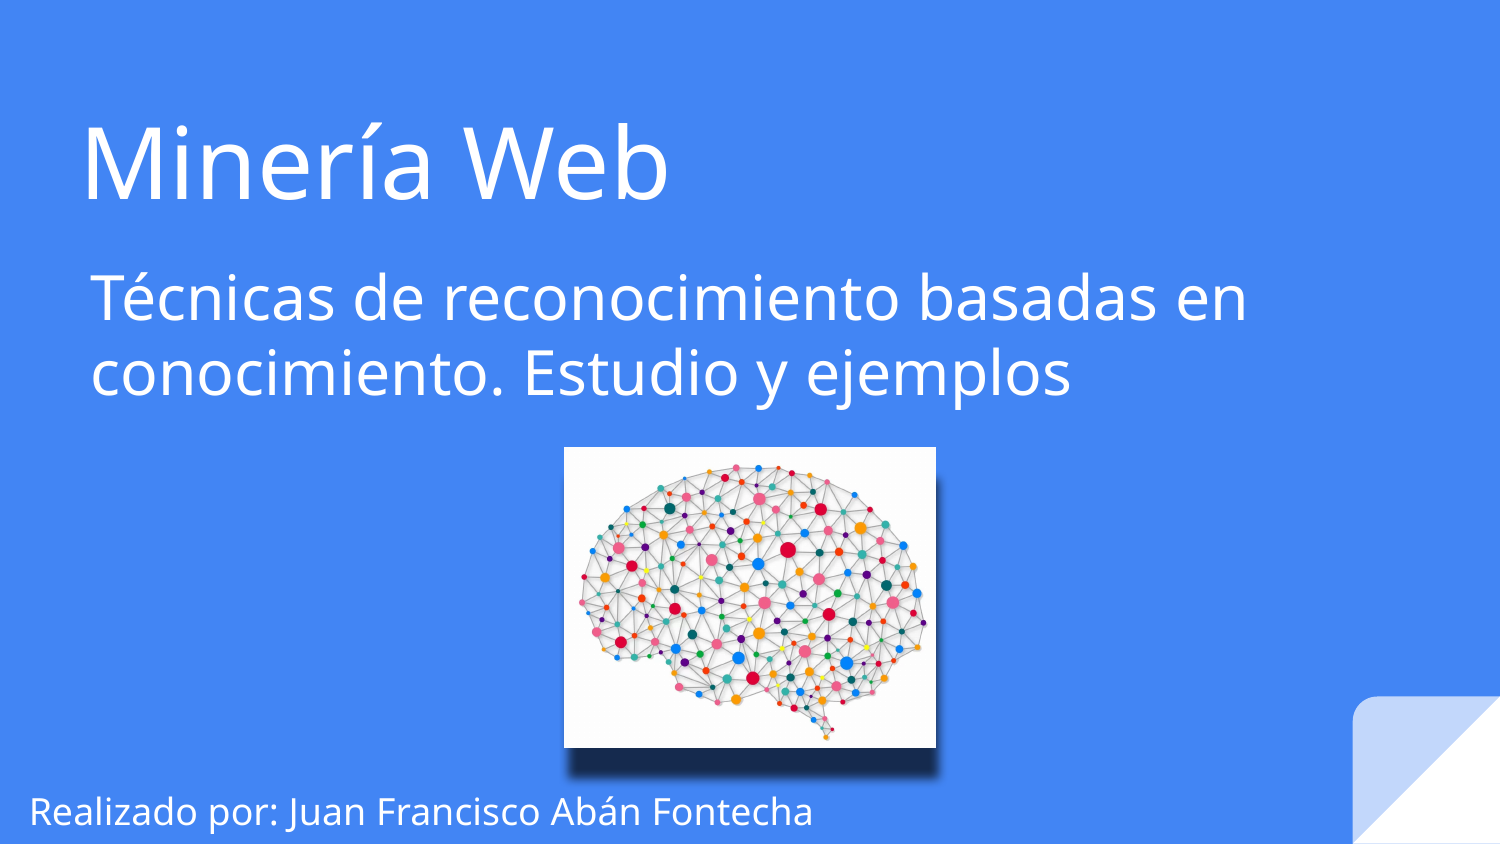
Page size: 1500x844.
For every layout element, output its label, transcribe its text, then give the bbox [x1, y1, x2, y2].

subtitle Realizado por: Juan Francisco Abán Fontecha [13, 772, 1363, 844]
title Minería Web [64, 81, 1413, 235]
picture [564, 447, 936, 748]
title Técnicas de reconocimiento basadas en conocimiento. Estudio y ejemplos [75, 269, 1425, 423]
